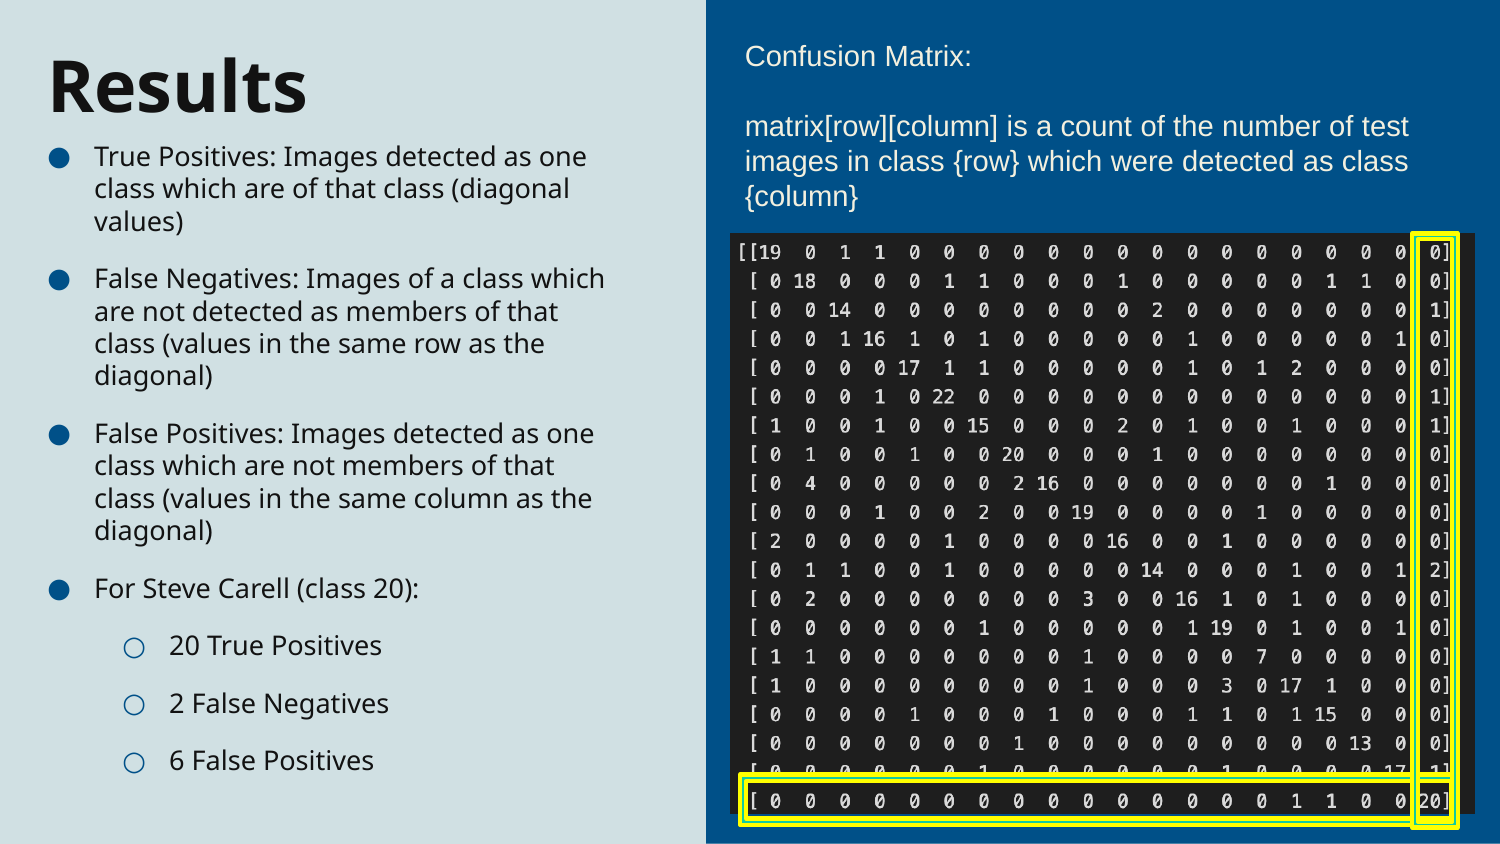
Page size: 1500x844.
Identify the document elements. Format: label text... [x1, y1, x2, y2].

text_box Confusion Matrix: matrix[row][column] is a count of the number of test images in class {row} which were detected as class {column} [730, 30, 1468, 220]
text_box [1410, 821, 1460, 830]
text_box [738, 821, 1410, 827]
list True Positives: Images detected as one class which are of that class (diagonal values) False Negatives: Images of a class which are not detected as members of that class (values in the same row as the diagonal) False Positives: Images detected as one class which are not members of that class (values in the same column as the diagonal) For Steve Carell (class 20): 20 True Positives 2 False Negatives 6 False Positives [32, 123, 626, 814]
title Results [32, 0, 550, 123]
picture [729, 233, 1476, 814]
